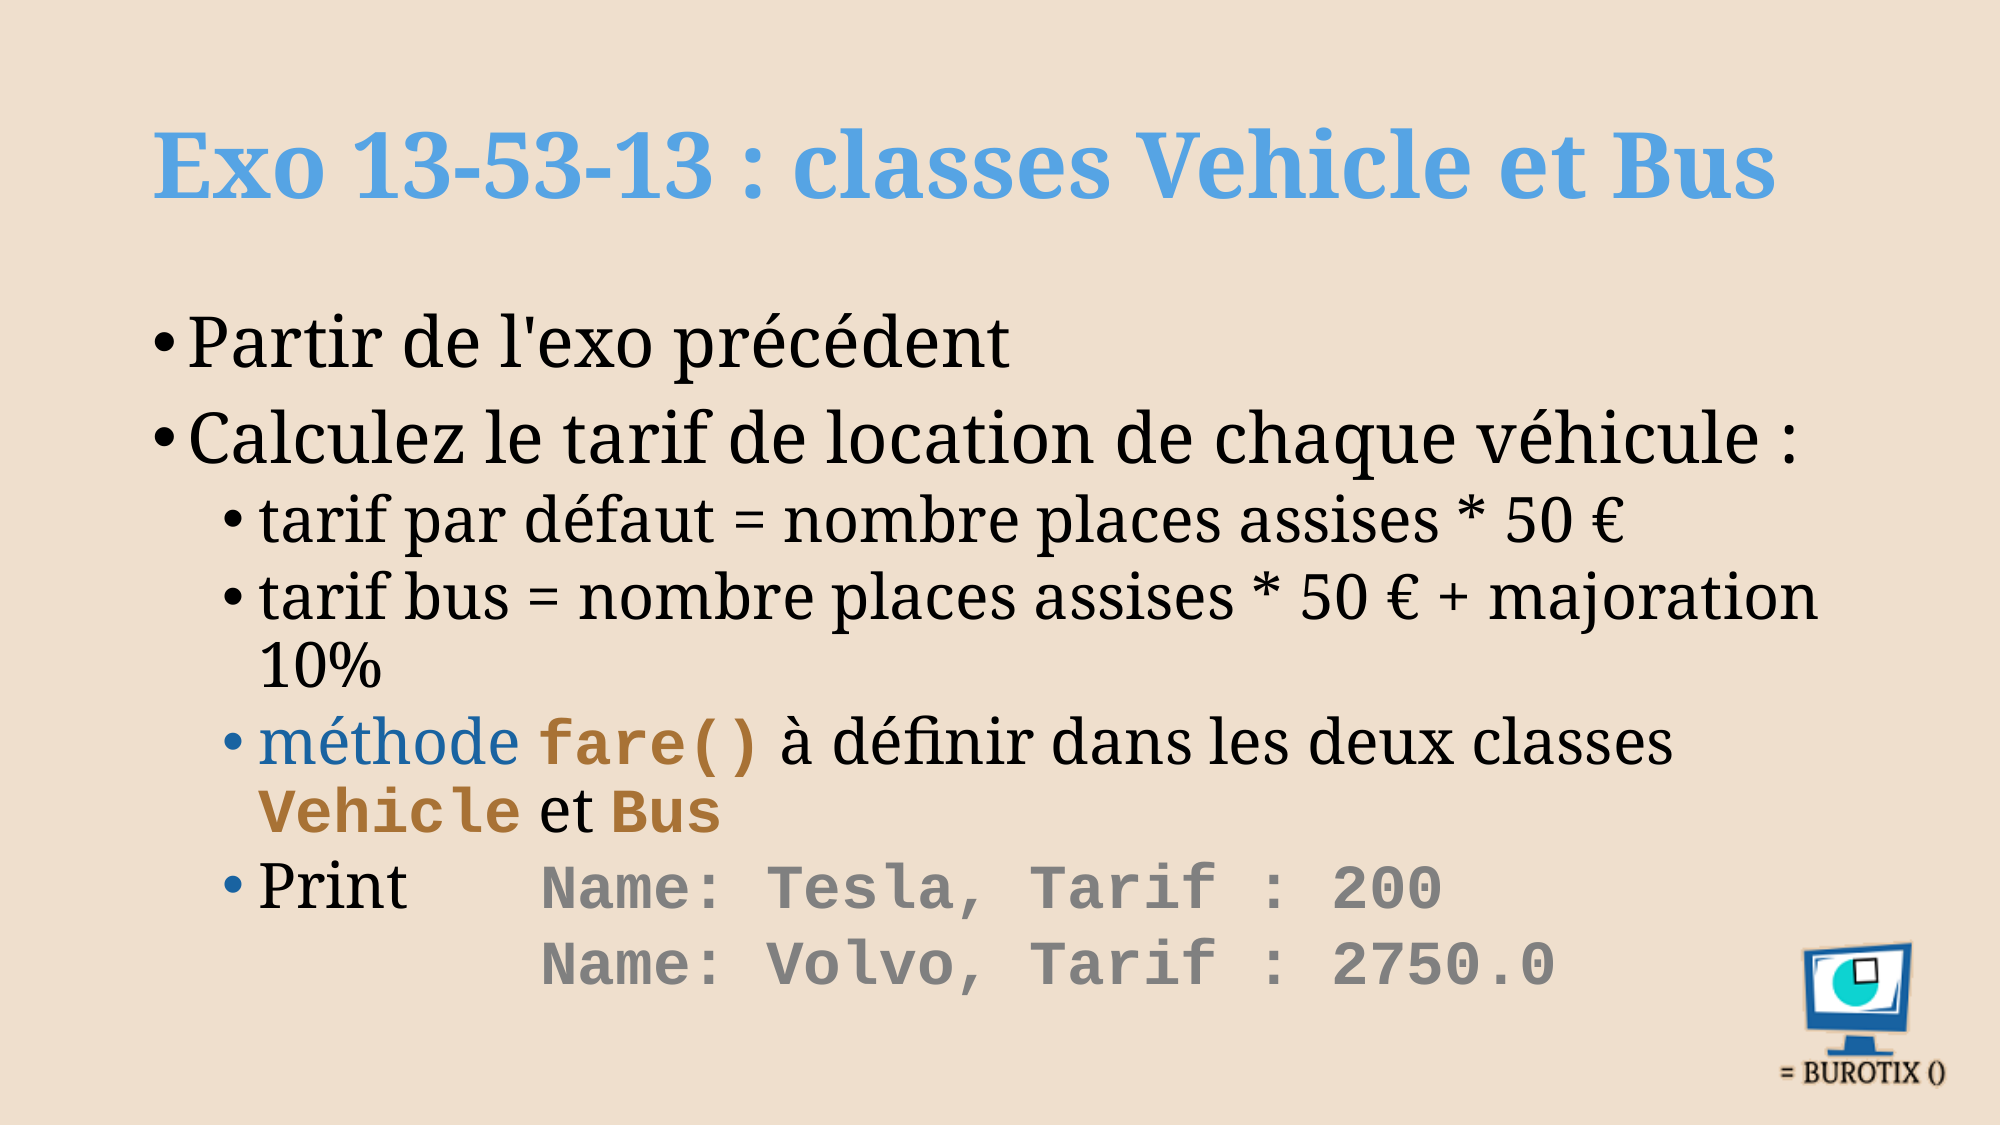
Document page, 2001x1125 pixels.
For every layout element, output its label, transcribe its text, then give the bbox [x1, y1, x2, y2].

list Partir de l'exo précédent Calculez le tarif de location de chaque véhicule : tarif par défaut = nombre places assises * 50 € tarif bus = nombre places assises * 50 € + majoration 10% méthode fare() à définir dans les deux classes Vehicle et Bus Print Name: Tesla, Tarif : 200 Name: Volvo, Tarif : 2750.0 [137, 299, 1863, 1014]
picture [1776, 938, 1949, 1089]
title Exo 13-53-13 : classes Vehicle et Bus [137, 59, 1863, 278]
